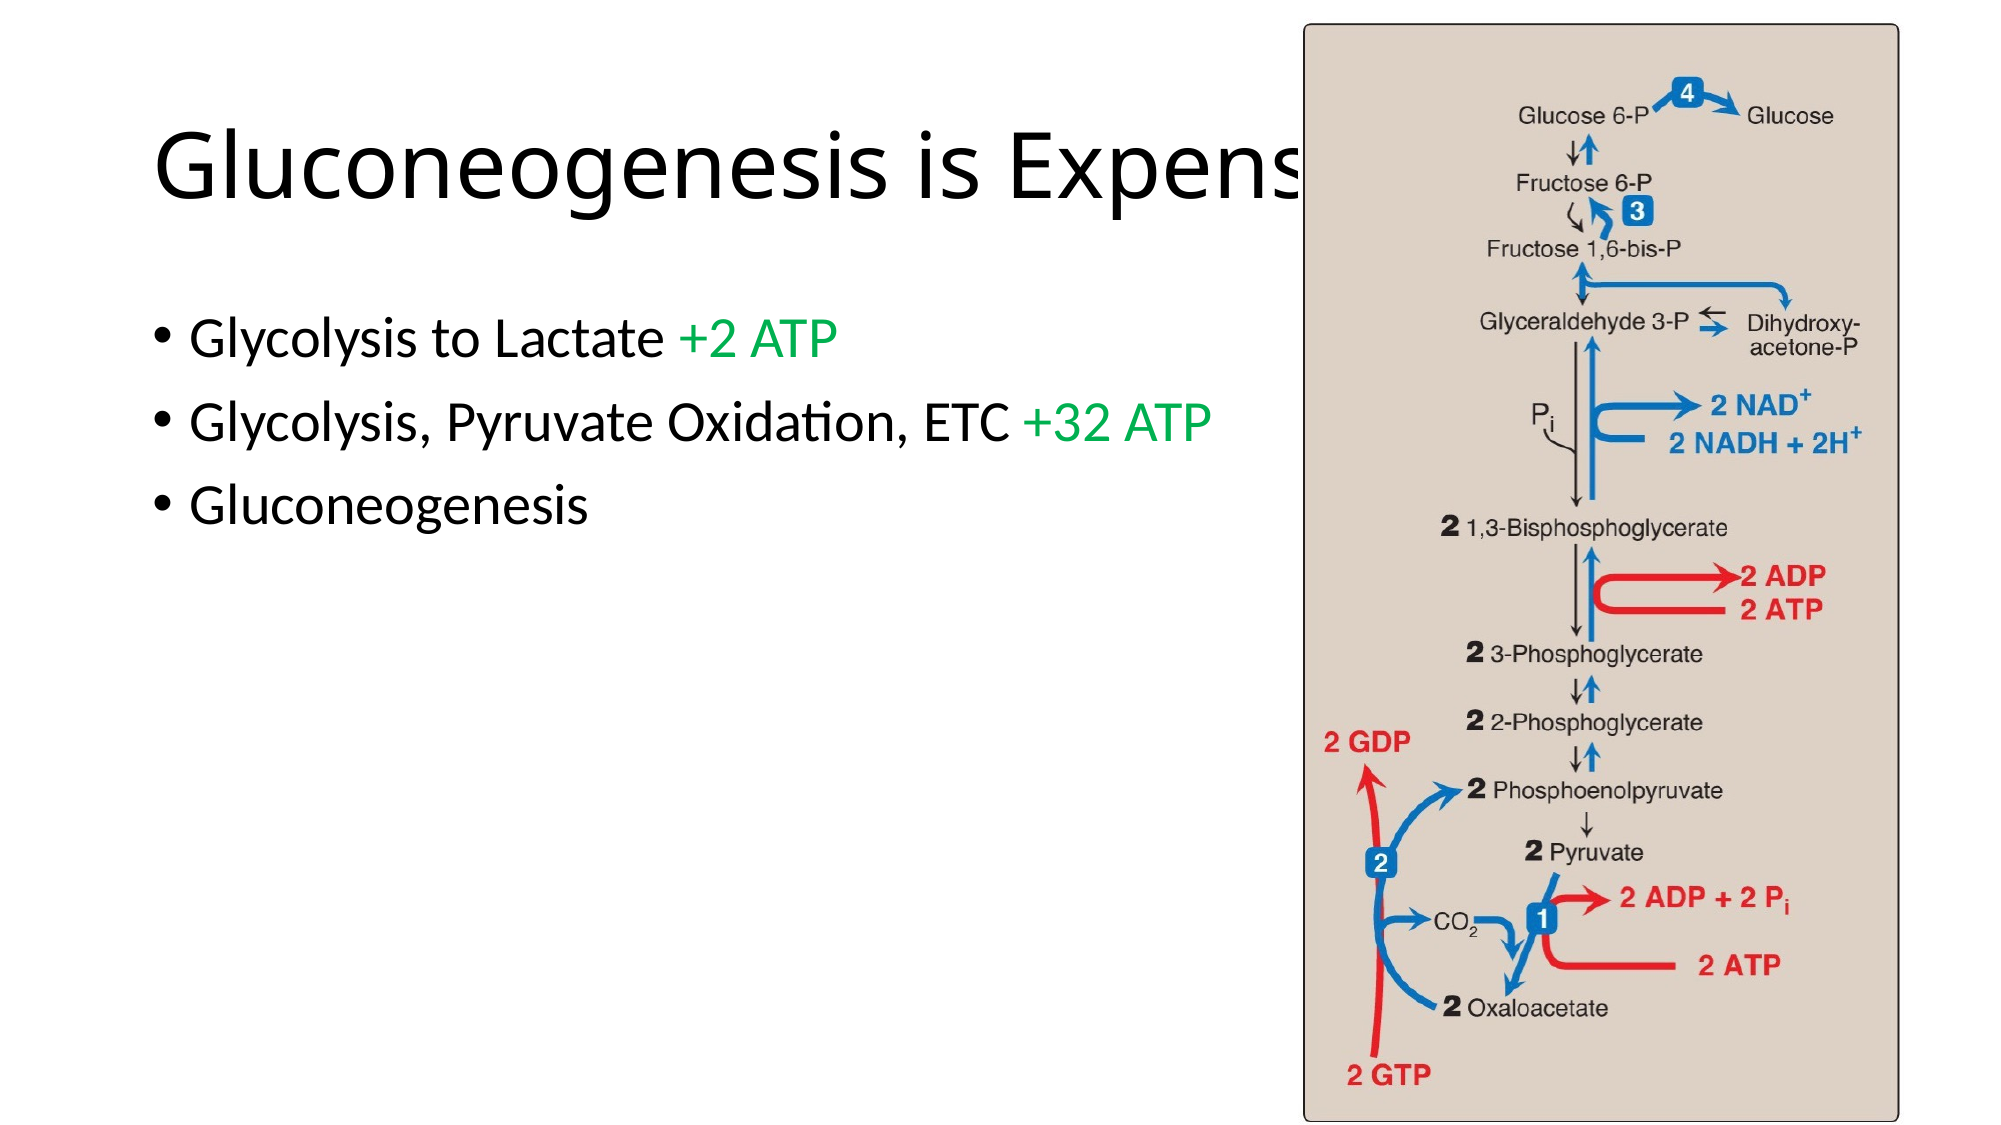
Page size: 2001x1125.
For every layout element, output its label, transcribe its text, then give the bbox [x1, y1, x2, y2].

picture [1298, 18, 1904, 1125]
list Glycolysis to Lactate +2 ATP Glycolysis, Pyruvate Oxidation, ETC +32 ATP Gluconeogenesis [137, 299, 1298, 1014]
title Gluconeogenesis is Expensive [137, 59, 1298, 278]
